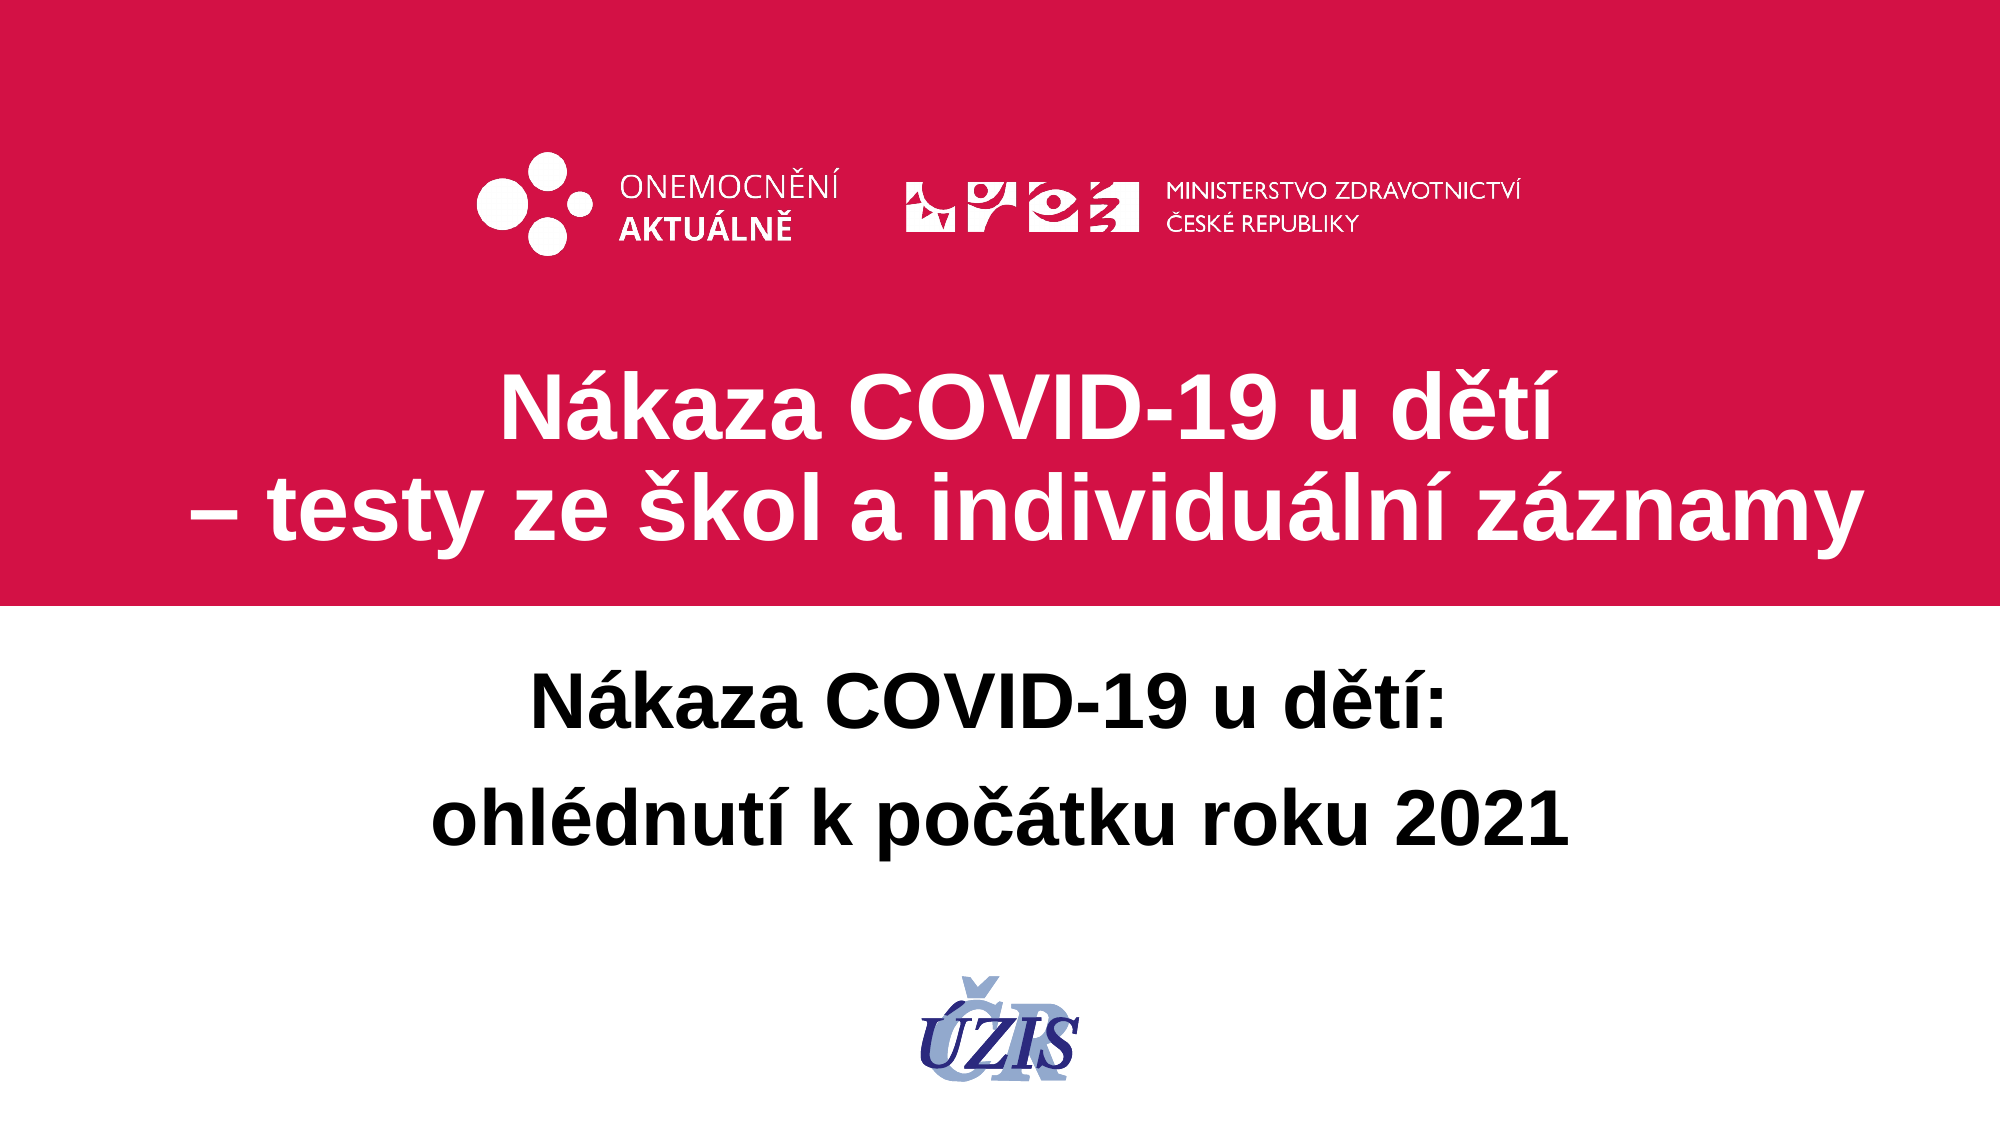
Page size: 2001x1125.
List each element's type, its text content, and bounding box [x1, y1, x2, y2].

picture [476, 152, 840, 256]
picture [904, 178, 1523, 232]
title Nákaza COVID-19 u dětí – testy ze škol a individuální záznamy [152, 373, 1903, 569]
subtitle Nákaza COVID-19 u dětí: ohlédnutí k počátku roku 2021 [152, 638, 1850, 873]
